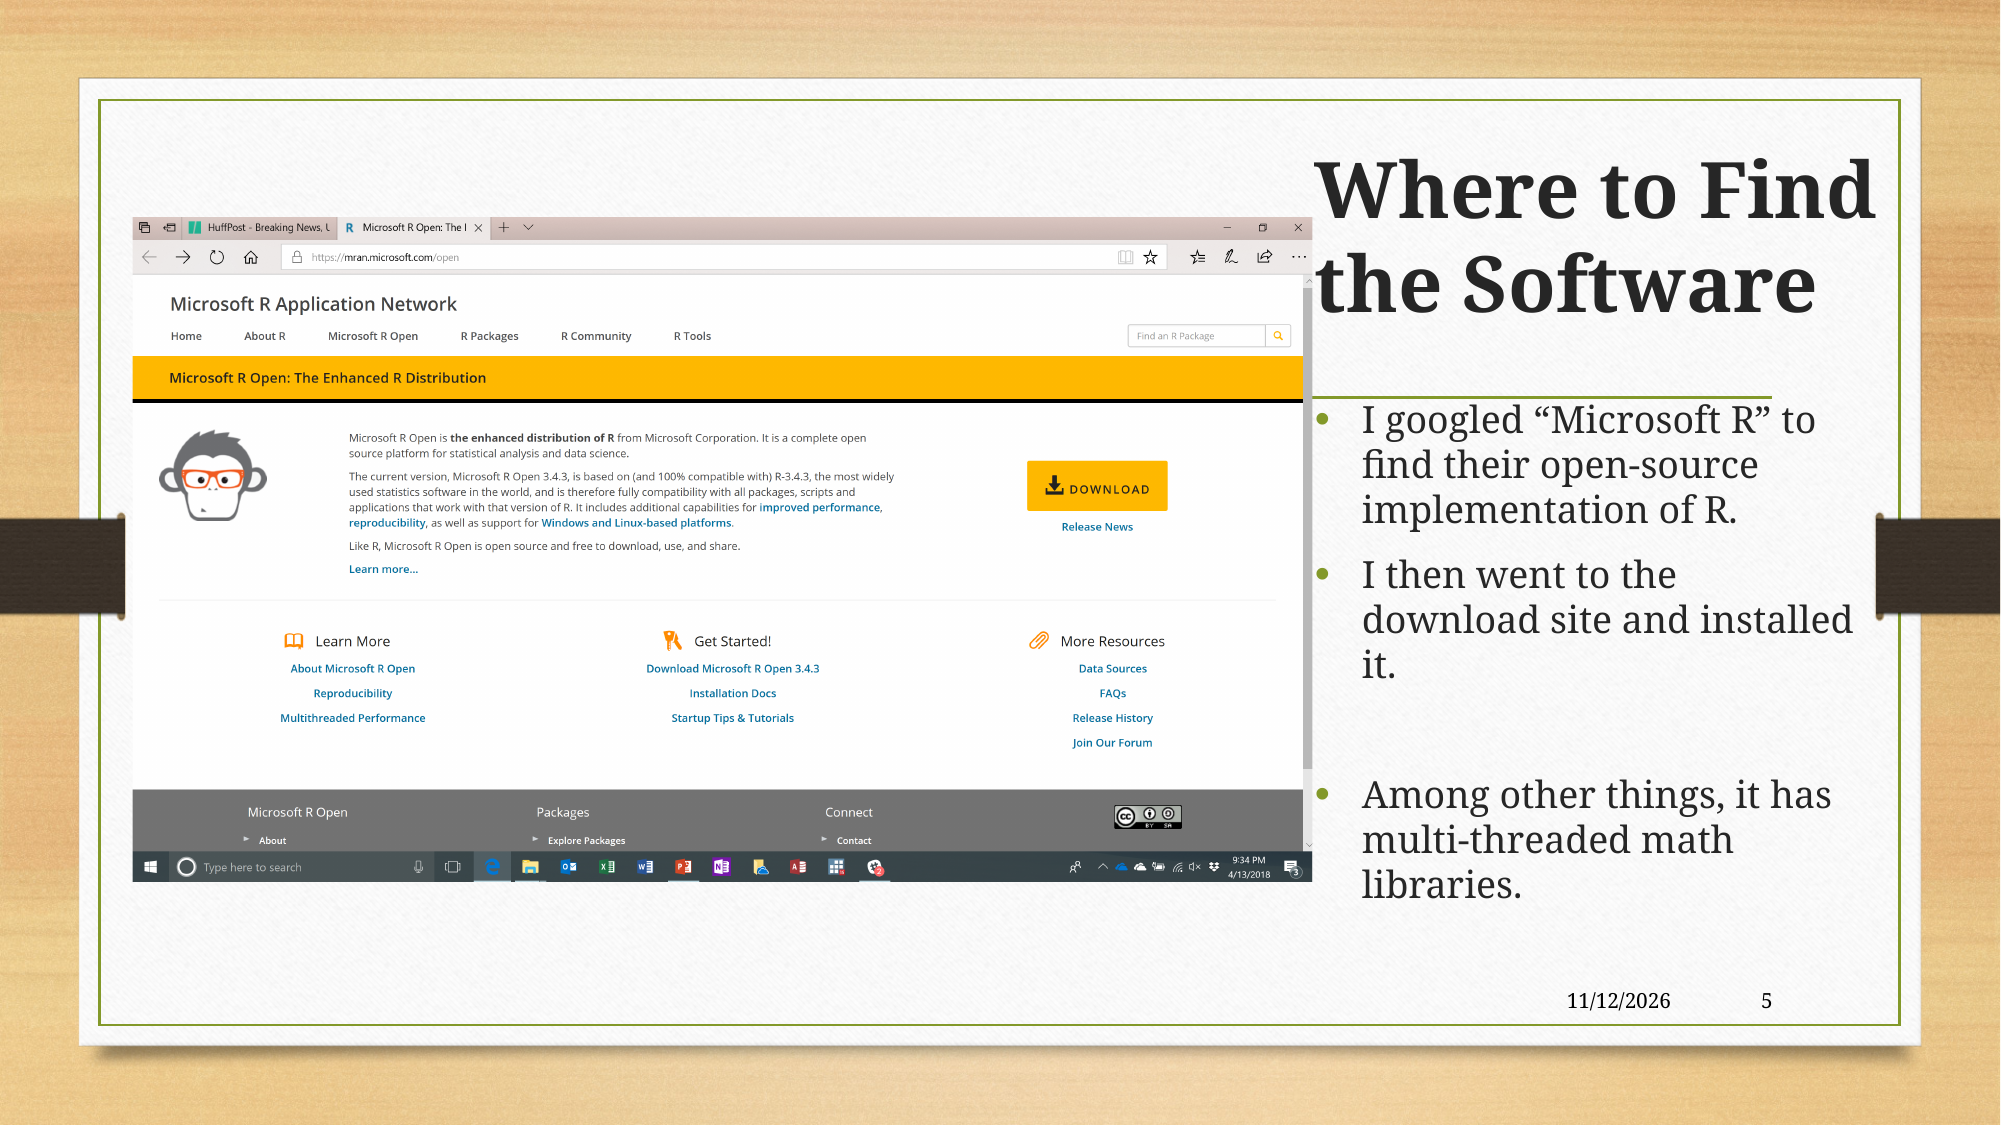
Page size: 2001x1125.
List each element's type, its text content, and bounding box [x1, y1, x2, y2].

list I googled “Microsoft R” to find their open-source implementation of R. I then went to the download site and installed it. Among other things, it has multi-threaded math libraries. [1299, 388, 1877, 1025]
slide_number 5 [1698, 979, 1788, 1025]
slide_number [1423, 979, 1686, 1025]
title Where to Find the Software [1299, 105, 1898, 364]
picture [0, 0, 2001, 1125]
